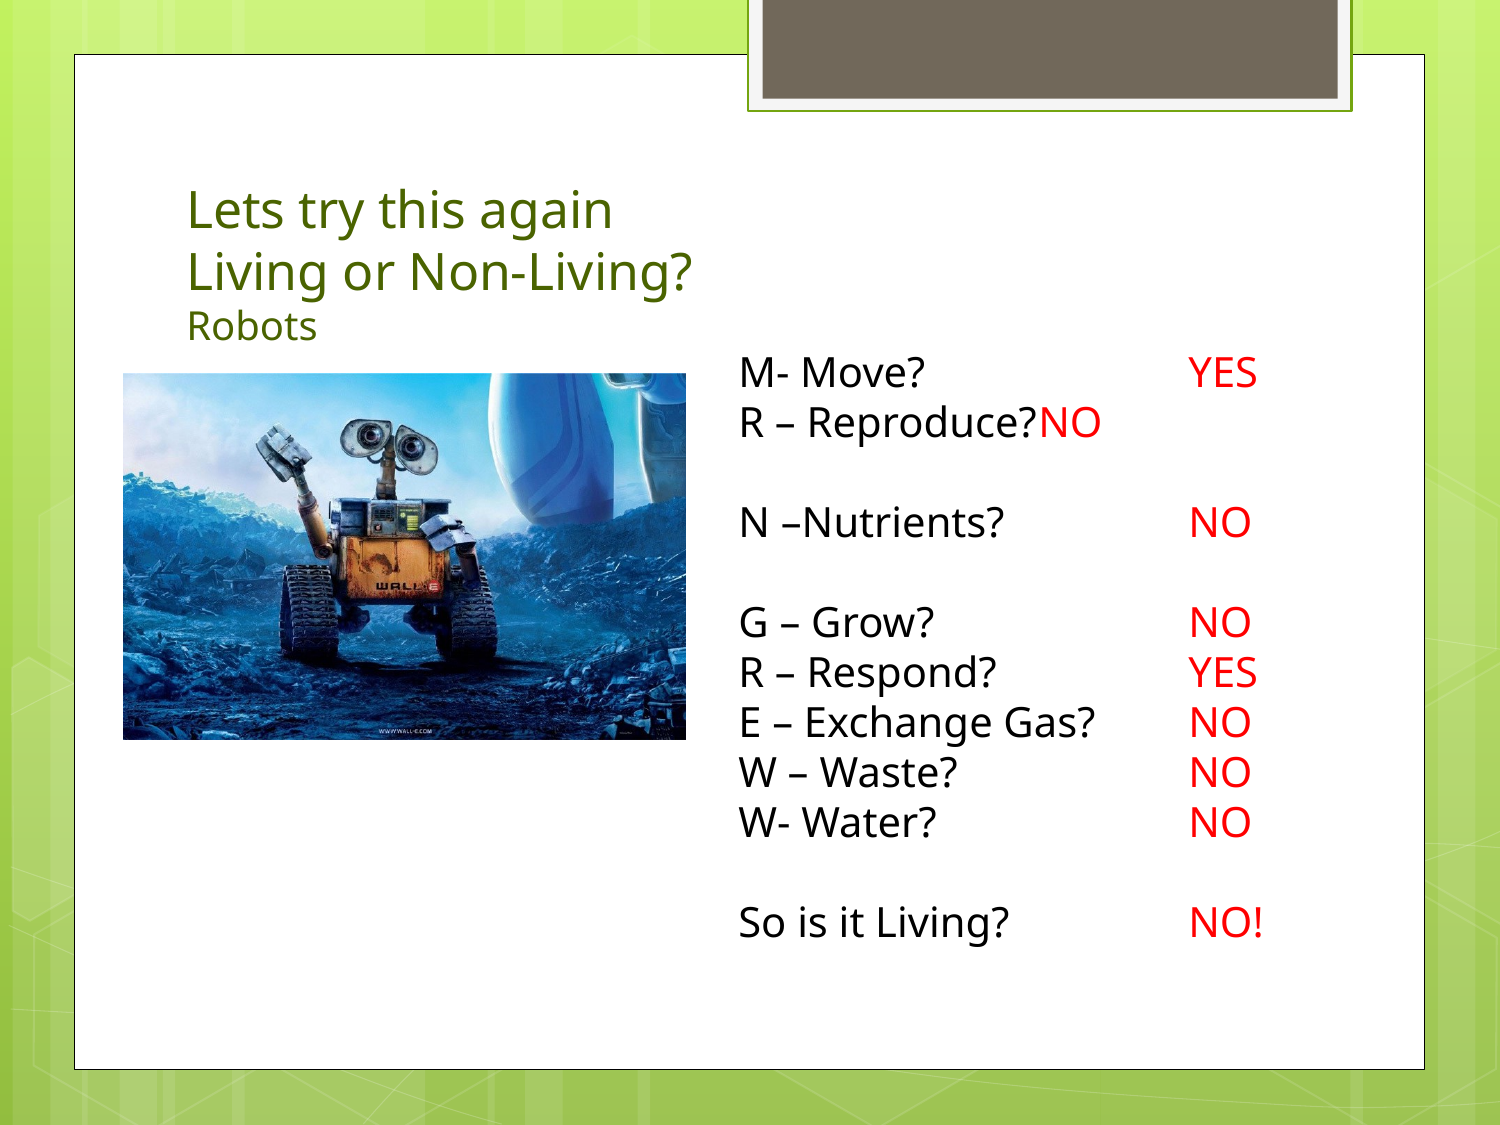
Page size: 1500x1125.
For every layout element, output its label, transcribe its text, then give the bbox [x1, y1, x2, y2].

text_box M- Move? YES R – Reproduce? NO N –Nutrients? NO G – Grow? NO R – Respond? YES E – Exchange Gas? NO W – Waste? NO W- Water? NO So is it Living? NO! [712, 338, 1463, 953]
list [123, 373, 686, 740]
title Lets try this again Living or Non-Living? Robots [171, 168, 1324, 357]
